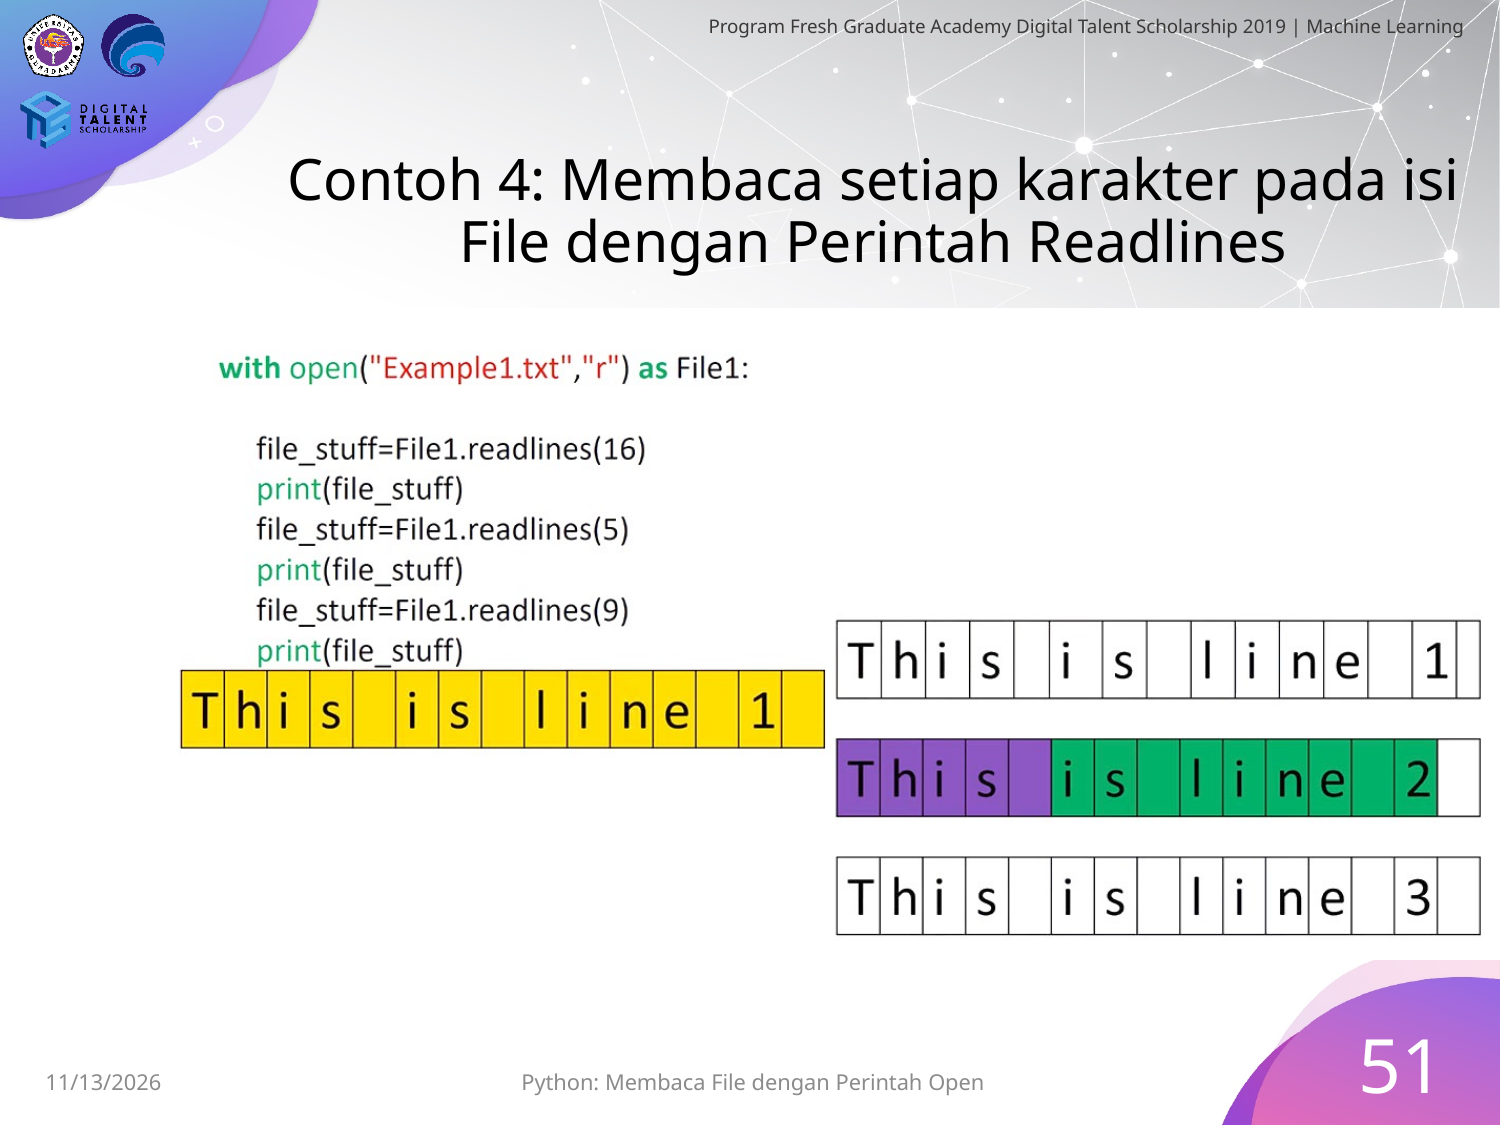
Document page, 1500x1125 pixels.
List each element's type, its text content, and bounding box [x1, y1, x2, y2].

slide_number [30, 1053, 272, 1114]
title Contoh 4: Membaca setiap karakter pada isi File dengan Perintah Readlines [271, 142, 1477, 283]
footer Python: Membaca File dengan Perintah Open [386, 1053, 1121, 1114]
picture [0, 0, 1500, 1125]
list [166, 308, 1500, 960]
slide_number 51 [1327, 1025, 1477, 1115]
